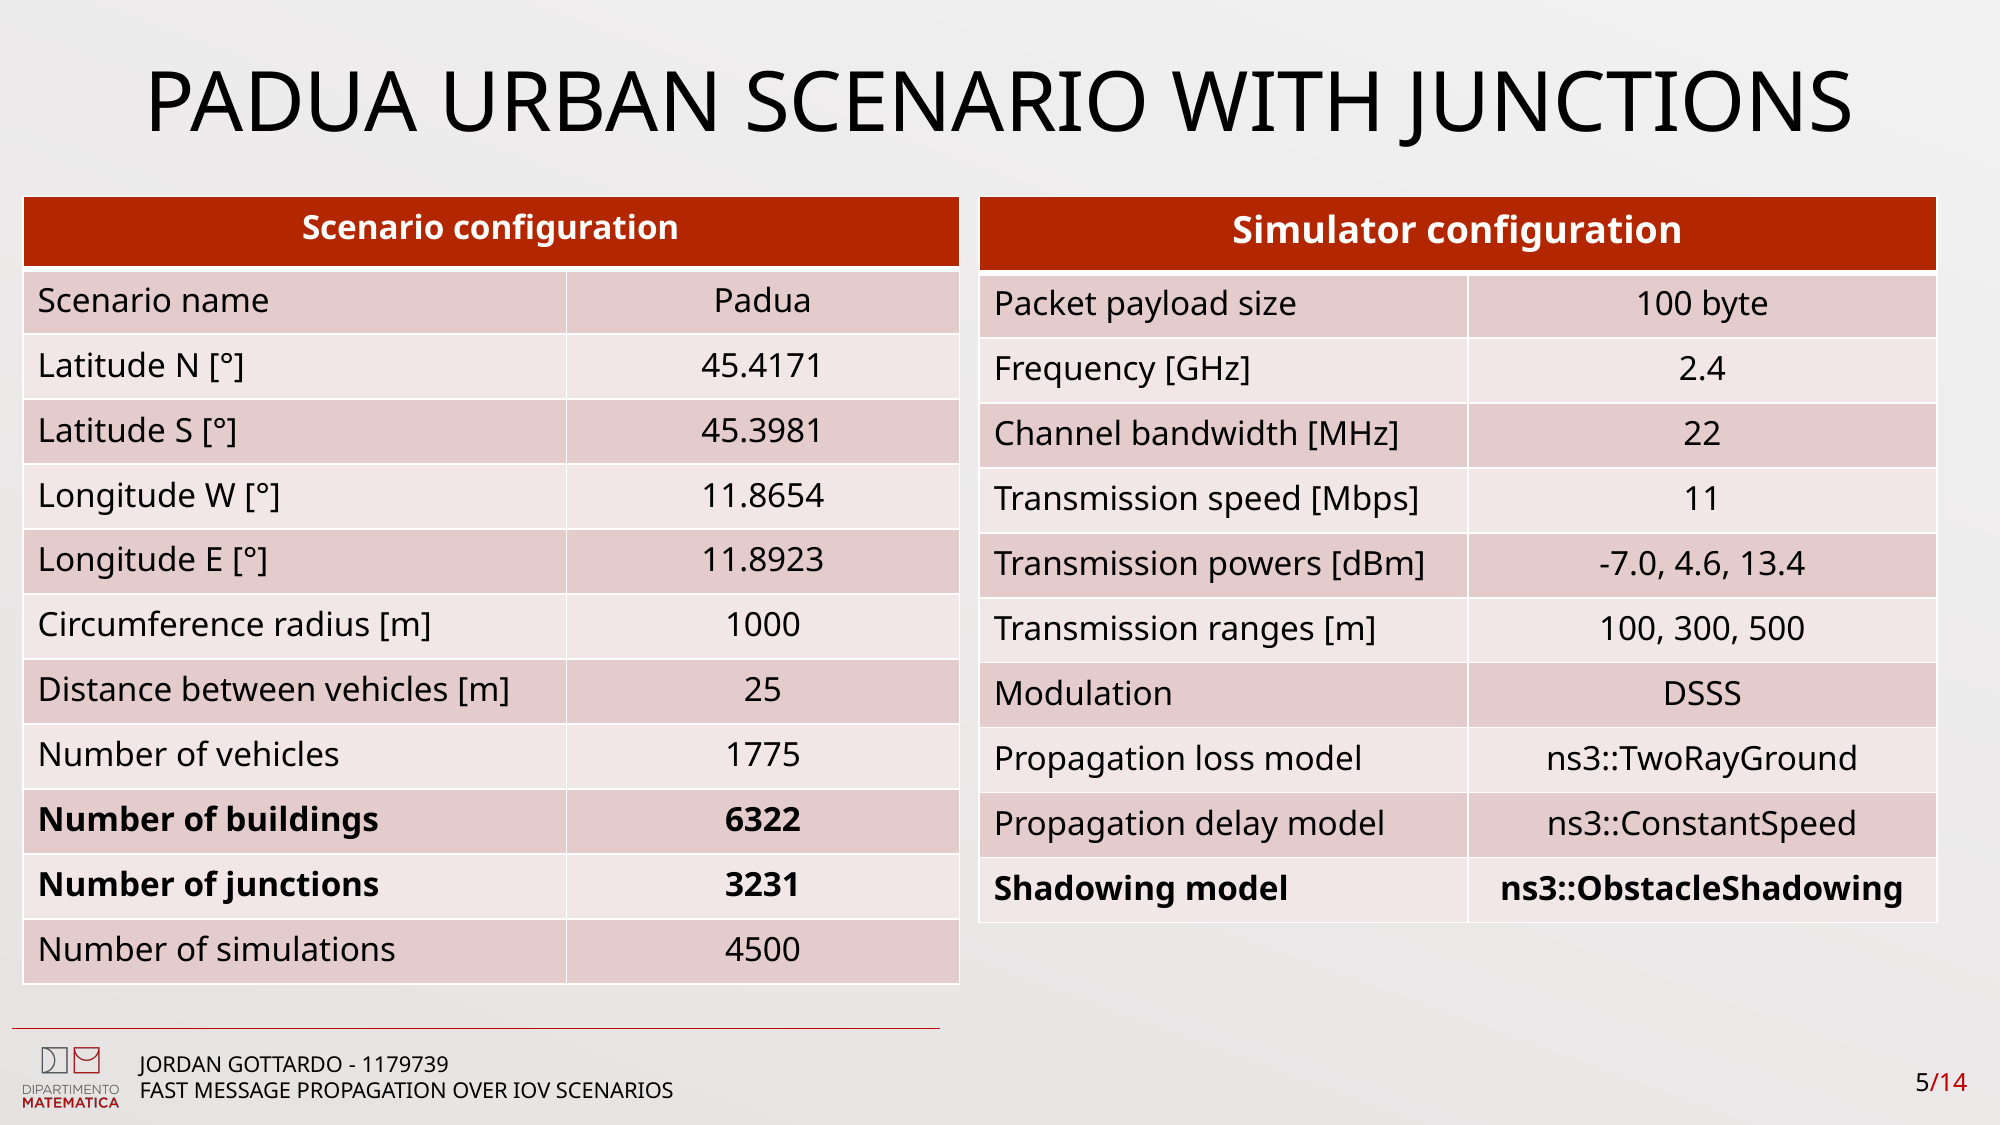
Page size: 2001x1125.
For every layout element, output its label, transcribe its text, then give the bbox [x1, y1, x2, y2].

table_cell Number of simulations [24, 920, 566, 983]
table_cell Scenario name [24, 272, 566, 333]
table_cell ns3::ConstantSpeed [1469, 793, 1936, 857]
table_cell 45.3981 [567, 400, 959, 463]
table_cell 4500 [567, 920, 959, 983]
table_cell 100, 300, 500 [1469, 599, 1936, 662]
table_cell Modulation [980, 663, 1467, 727]
table_cell 1000 [567, 595, 959, 658]
table_cell 2.4 [1469, 339, 1936, 402]
table_cell Propagation delay model [980, 793, 1467, 857]
text_box 5 [1885, 1058, 1945, 1104]
title PADUA URBAN SCENARIO WITH JUNCTIONS [0, 0, 2000, 208]
table_cell Latitude N [°] [24, 335, 566, 398]
table_cell Circumference radius [m] [24, 595, 566, 658]
table_cell 100 byte [1469, 276, 1936, 337]
table_cell Transmission speed [Mbps] [980, 469, 1467, 532]
table_cell 3231 [567, 855, 959, 918]
table_cell Longitude W [°] [24, 465, 566, 528]
table_cell 11.8923 [567, 530, 959, 593]
table_cell Number of junctions [24, 855, 566, 918]
table_cell ns3::ObstacleShadowing [1469, 858, 1936, 922]
table_cell 45.4171 [567, 335, 959, 398]
table_cell Number of buildings [24, 790, 566, 853]
table_cell 11 [1469, 469, 1936, 532]
table_cell Frequency [GHz] [980, 339, 1467, 402]
table_cell 22 [1469, 404, 1936, 467]
table_cell Distance between vehicles [m] [24, 660, 566, 723]
table_cell Transmission ranges [m] [980, 599, 1467, 662]
table_cell DSSS [1469, 663, 1936, 727]
table_cell 1775 [567, 725, 959, 788]
table_cell Longitude E [°] [24, 530, 566, 593]
table_cell -7.0, 4.6, 13.4 [1469, 534, 1936, 597]
table_cell Number of vehicles [24, 725, 566, 788]
table_cell 6322 [567, 790, 959, 853]
table_cell ns3::TwoRayGround [1469, 728, 1936, 792]
table_cell Latitude S [°] [24, 400, 566, 463]
table_cell Shadowing model [980, 858, 1467, 922]
table_cell Padua [567, 272, 959, 333]
table_cell Channel bandwidth [MHz] [980, 404, 1467, 467]
table_cell Propagation loss model [980, 728, 1467, 792]
table_header Simulator configuration [980, 197, 1936, 270]
table_cell 11.8654 [567, 465, 959, 528]
picture [23, 1047, 119, 1108]
table_cell Transmission powers [dBm] [980, 534, 1467, 597]
table_cell Packet payload size [980, 276, 1467, 337]
table_cell 25 [567, 660, 959, 723]
table_header Scenario configuration [24, 197, 959, 266]
